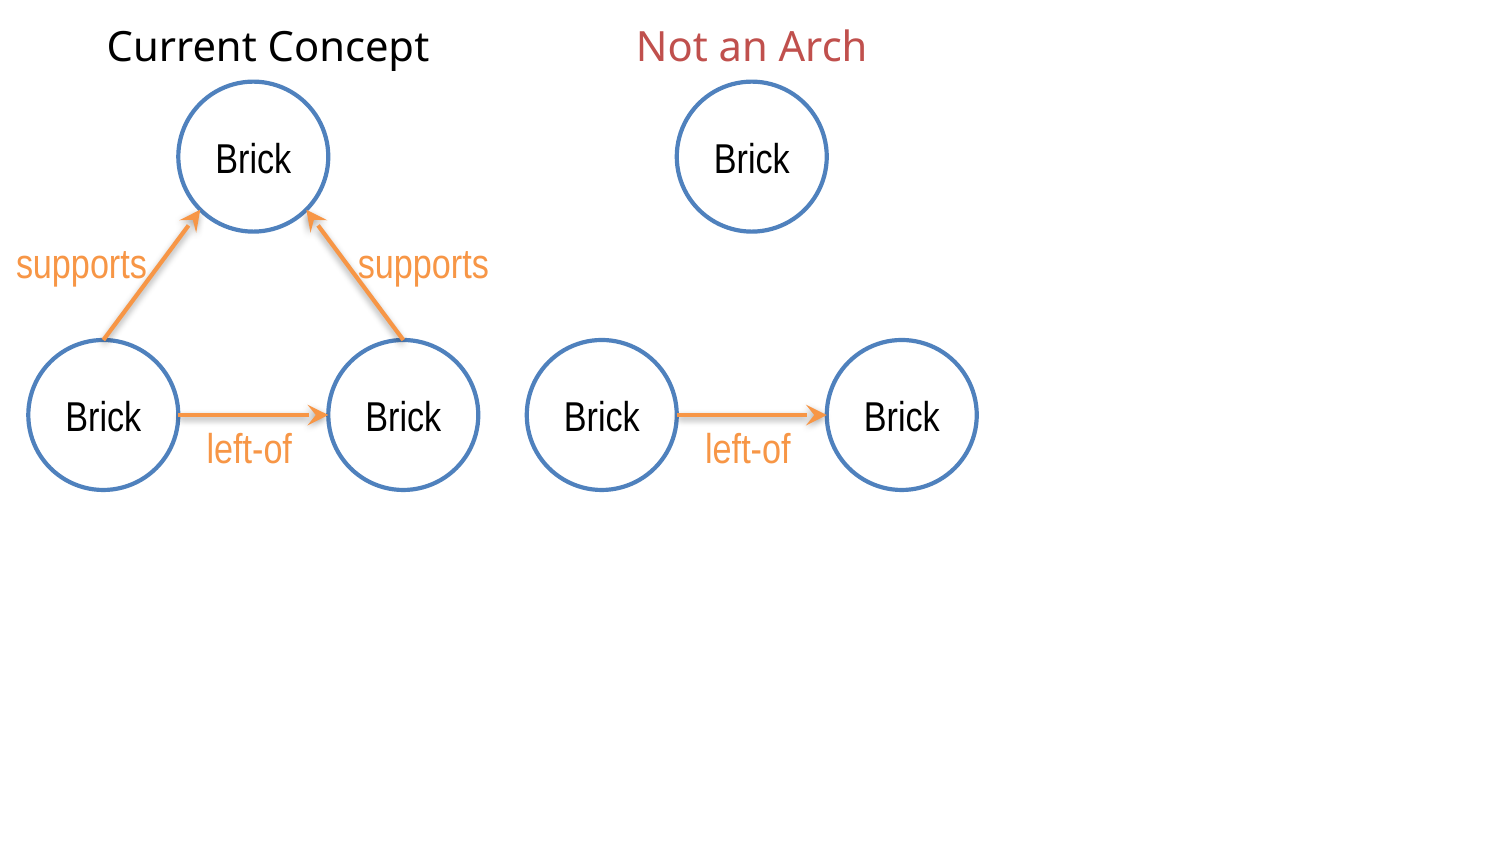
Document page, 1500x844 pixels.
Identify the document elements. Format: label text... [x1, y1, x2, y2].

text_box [103, 209, 201, 341]
text_box Brick [824, 337, 979, 493]
text_box Brick [26, 338, 181, 493]
text_box Brick [674, 79, 829, 234]
text_box supports [407, 229, 504, 294]
text_box Brick [524, 337, 679, 493]
text_box Current Concept [28, 12, 508, 73]
text_box Brick [176, 79, 331, 234]
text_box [306, 209, 404, 341]
text_box supports [1, 229, 97, 294]
text_box left-of [170, 414, 329, 476]
text_box left-of [669, 414, 827, 476]
text_box Not an Arch [526, 12, 977, 73]
text_box Brick [326, 338, 481, 493]
